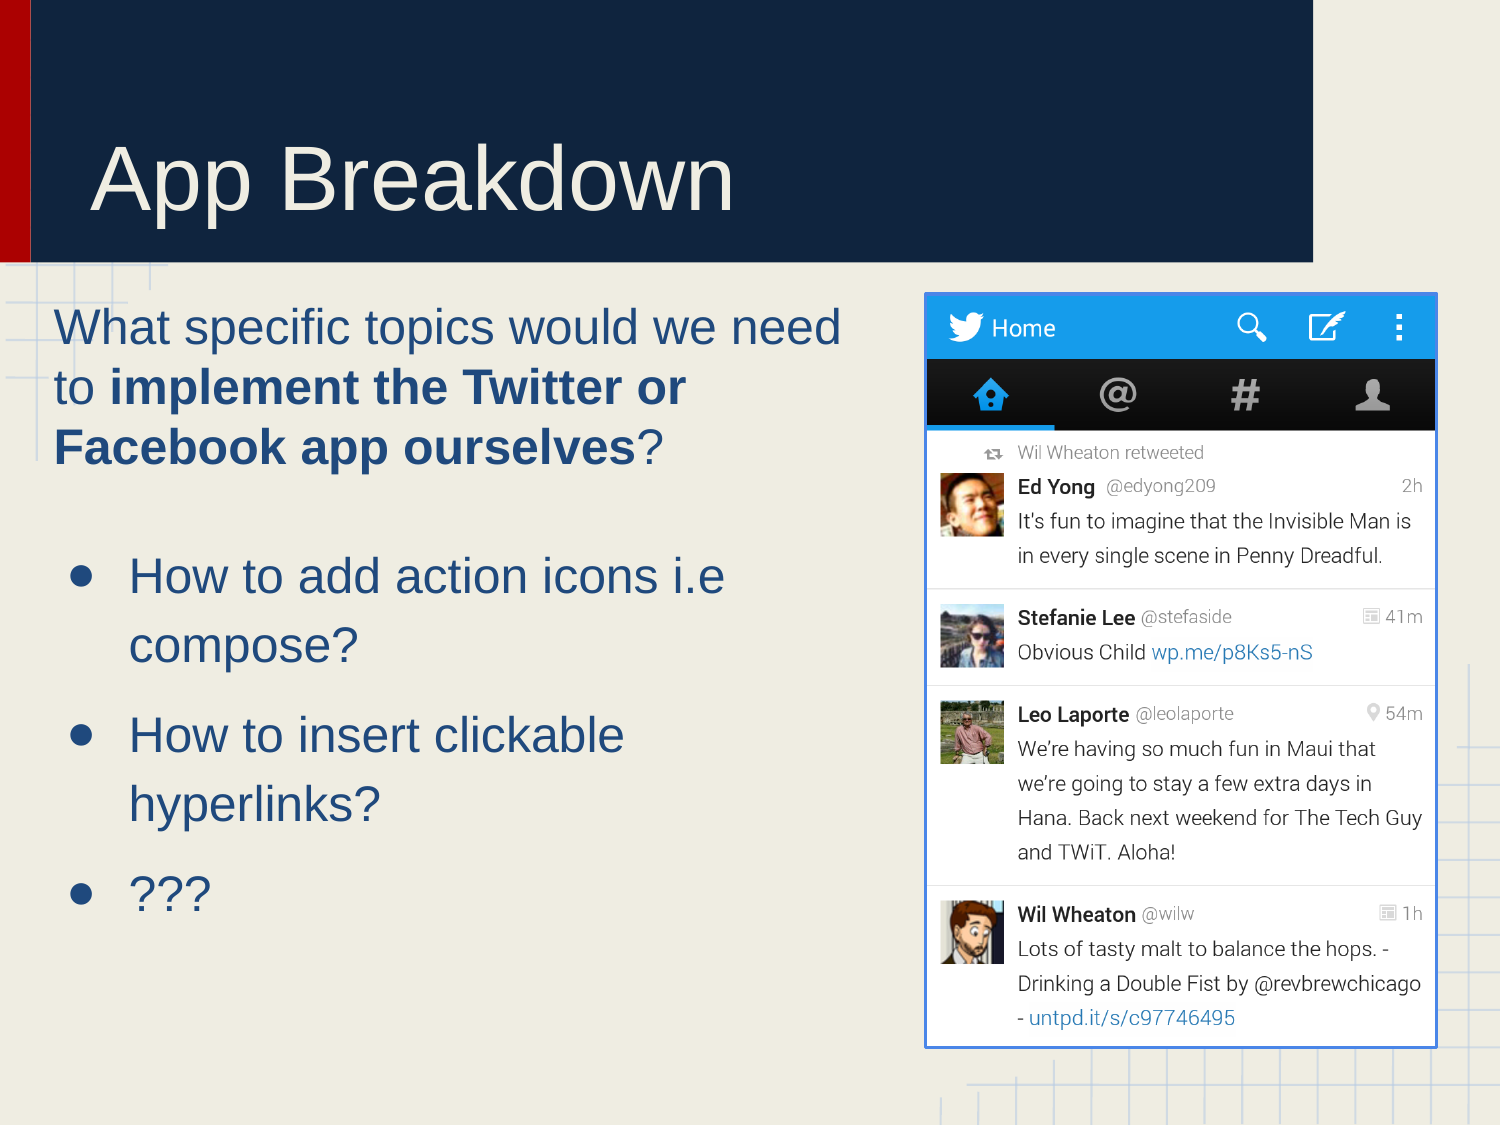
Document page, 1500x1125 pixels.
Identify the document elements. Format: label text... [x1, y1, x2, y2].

list What specific topics would we need to implement the Twitter or Facebook app ourselves? How to add action icons i.e compose? How to insert clickable hyperlinks? ??? [38, 279, 901, 1074]
title App Breakdown [75, 22, 1276, 244]
picture [927, 295, 1436, 1046]
